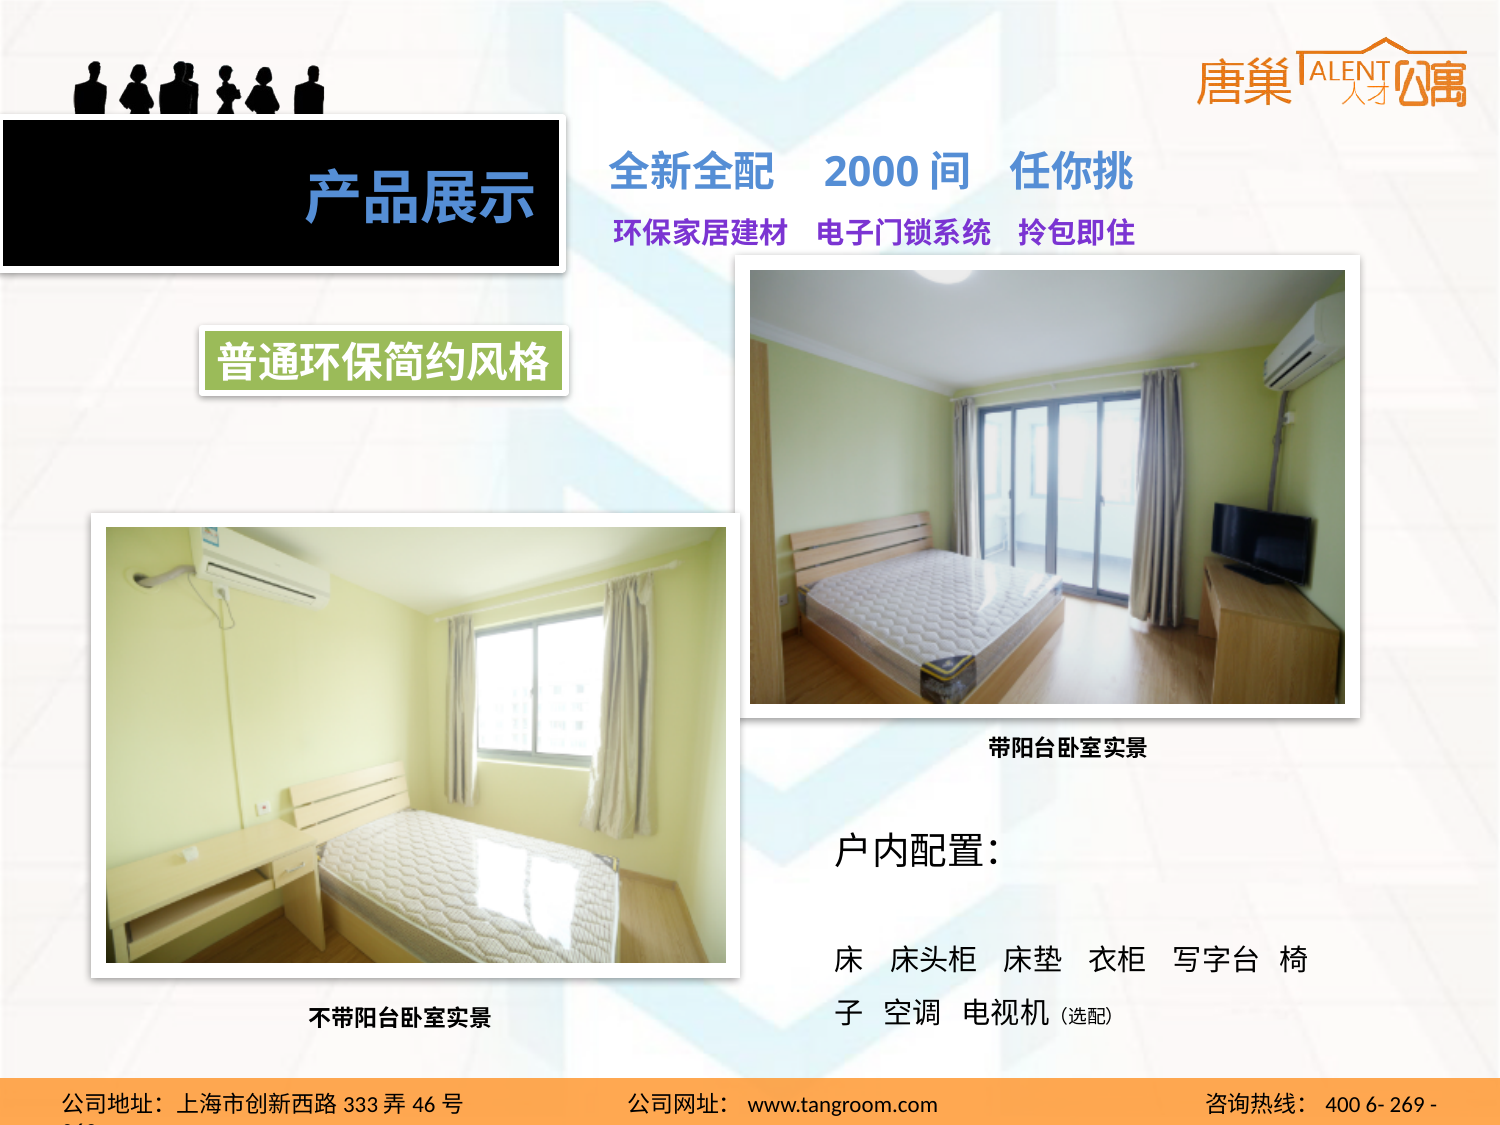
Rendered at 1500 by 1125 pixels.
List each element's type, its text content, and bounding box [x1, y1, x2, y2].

text_box 带阳台卧室实景 [973, 727, 1165, 769]
picture [70, 58, 329, 137]
text_box 产品展示 [222, 152, 563, 238]
text_box 户内配置： 床 床头柜 床垫 衣柜 写字台 椅子 空调 电视机（选配） [820, 796, 1336, 1037]
text_box [0, 1076, 1500, 1125]
picture [1195, 34, 1468, 112]
text_box 环保家居建材 电子门锁系统 拎包即住 [598, 207, 1151, 257]
text_box 不带阳台卧室实景 [293, 996, 508, 1039]
picture [105, 527, 726, 964]
text_box [0, 114, 566, 273]
text_box 全新全配 2000间 任你挑 [594, 137, 1150, 202]
picture [749, 269, 1346, 705]
text_box 公司地址：上海市创新西路333弄46号 公司网址：www.tangroom.com 咨询热线：400 6- 269 - 069 [46, 1082, 1477, 1125]
text_box 普通环保简约风格 [199, 325, 569, 396]
